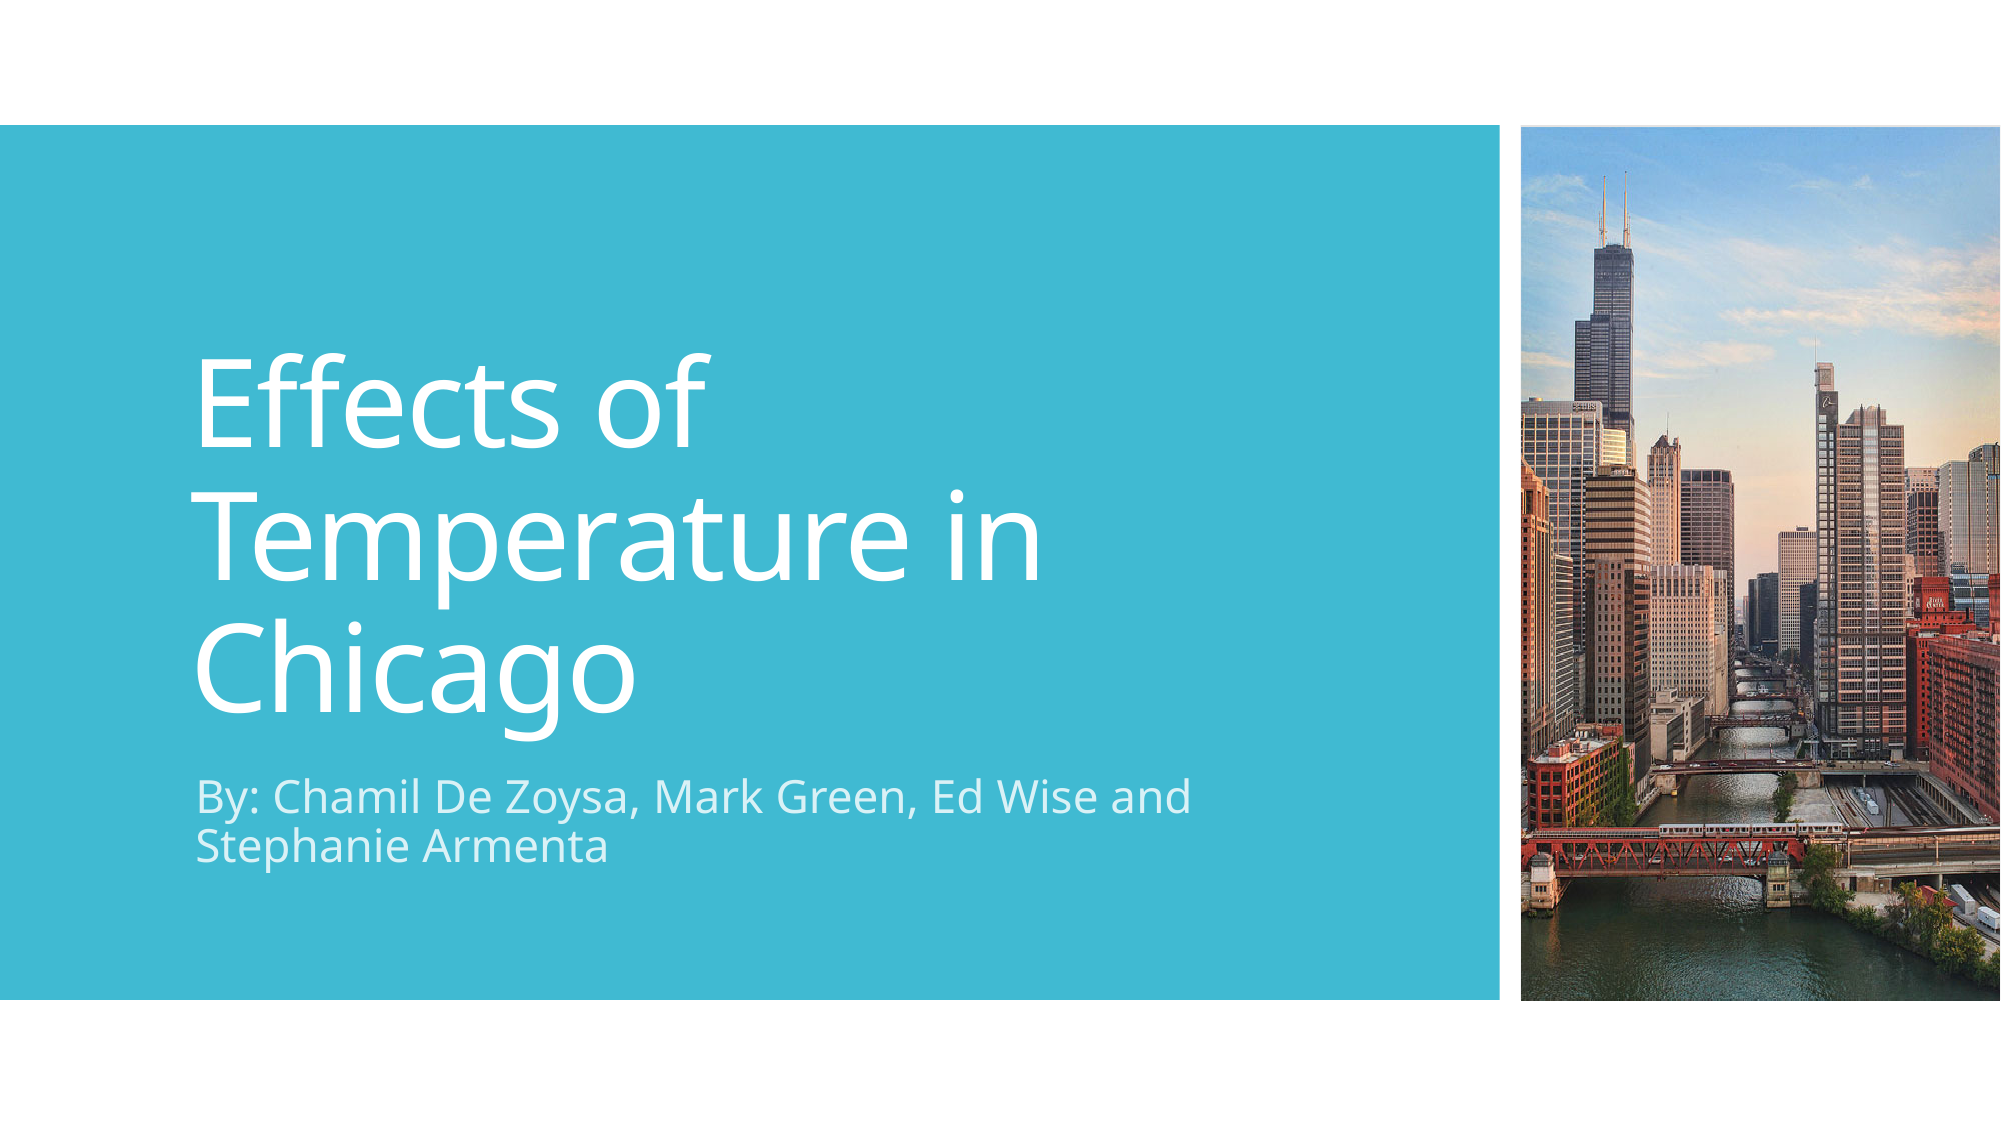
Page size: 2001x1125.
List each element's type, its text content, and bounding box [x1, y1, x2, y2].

title Effects of Temperature in Chicago [175, 213, 1376, 747]
picture [1521, 126, 2000, 1001]
subtitle By: Chamil De Zoysa, Mark Green, Ed Wise and Stephanie Armenta [180, 766, 1381, 917]
